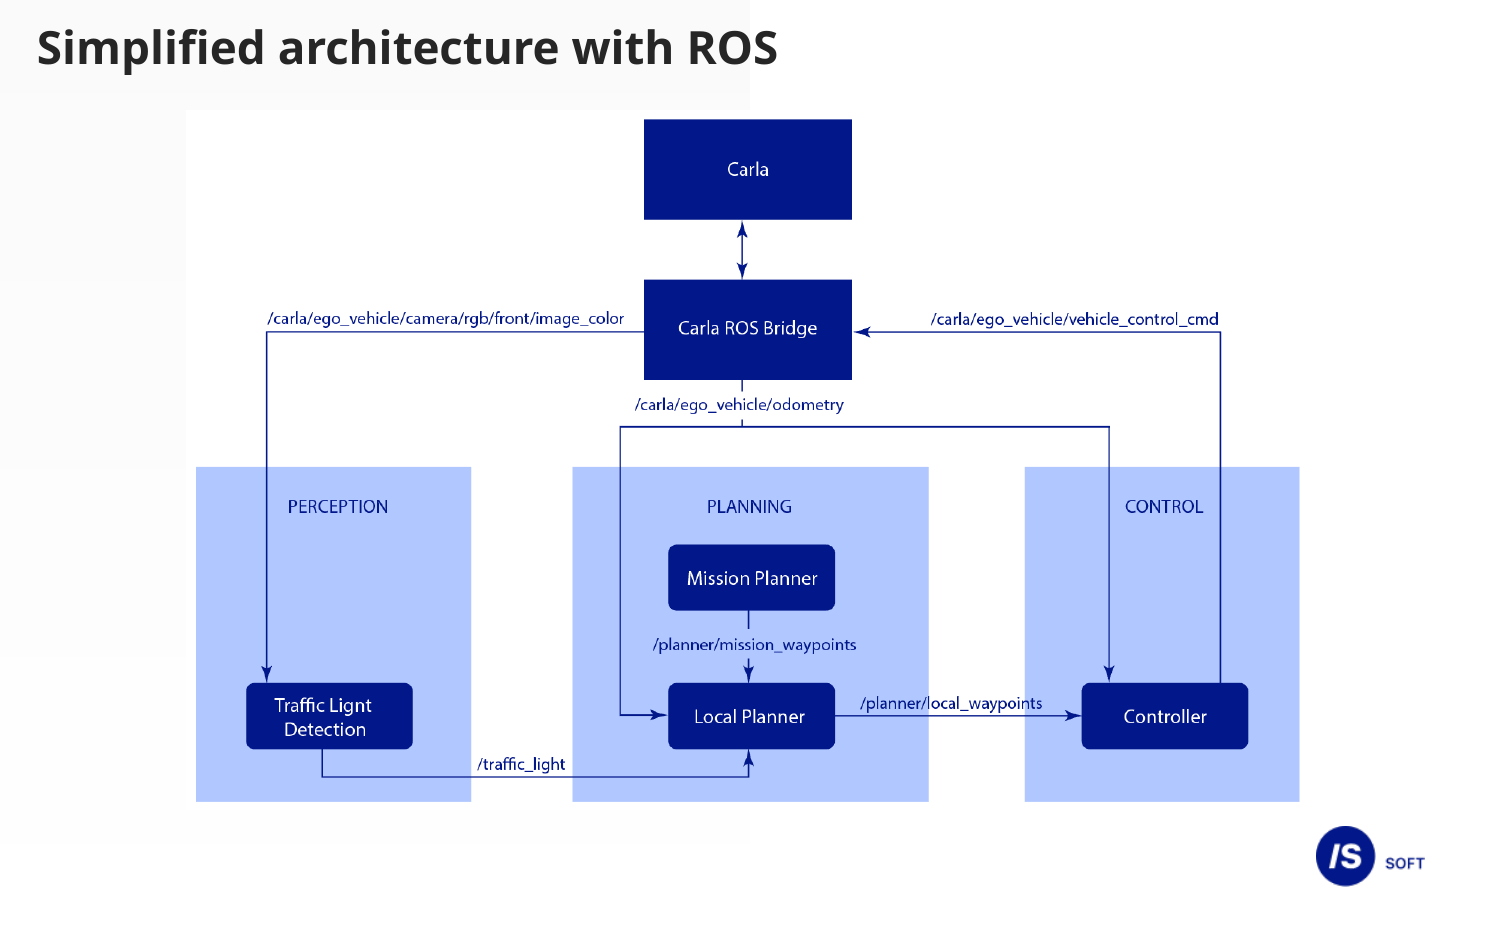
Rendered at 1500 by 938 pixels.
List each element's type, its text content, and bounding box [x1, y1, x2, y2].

title Simplified architecture with ROS [21, 17, 1259, 81]
picture [185, 110, 1309, 810]
picture [1316, 826, 1425, 887]
